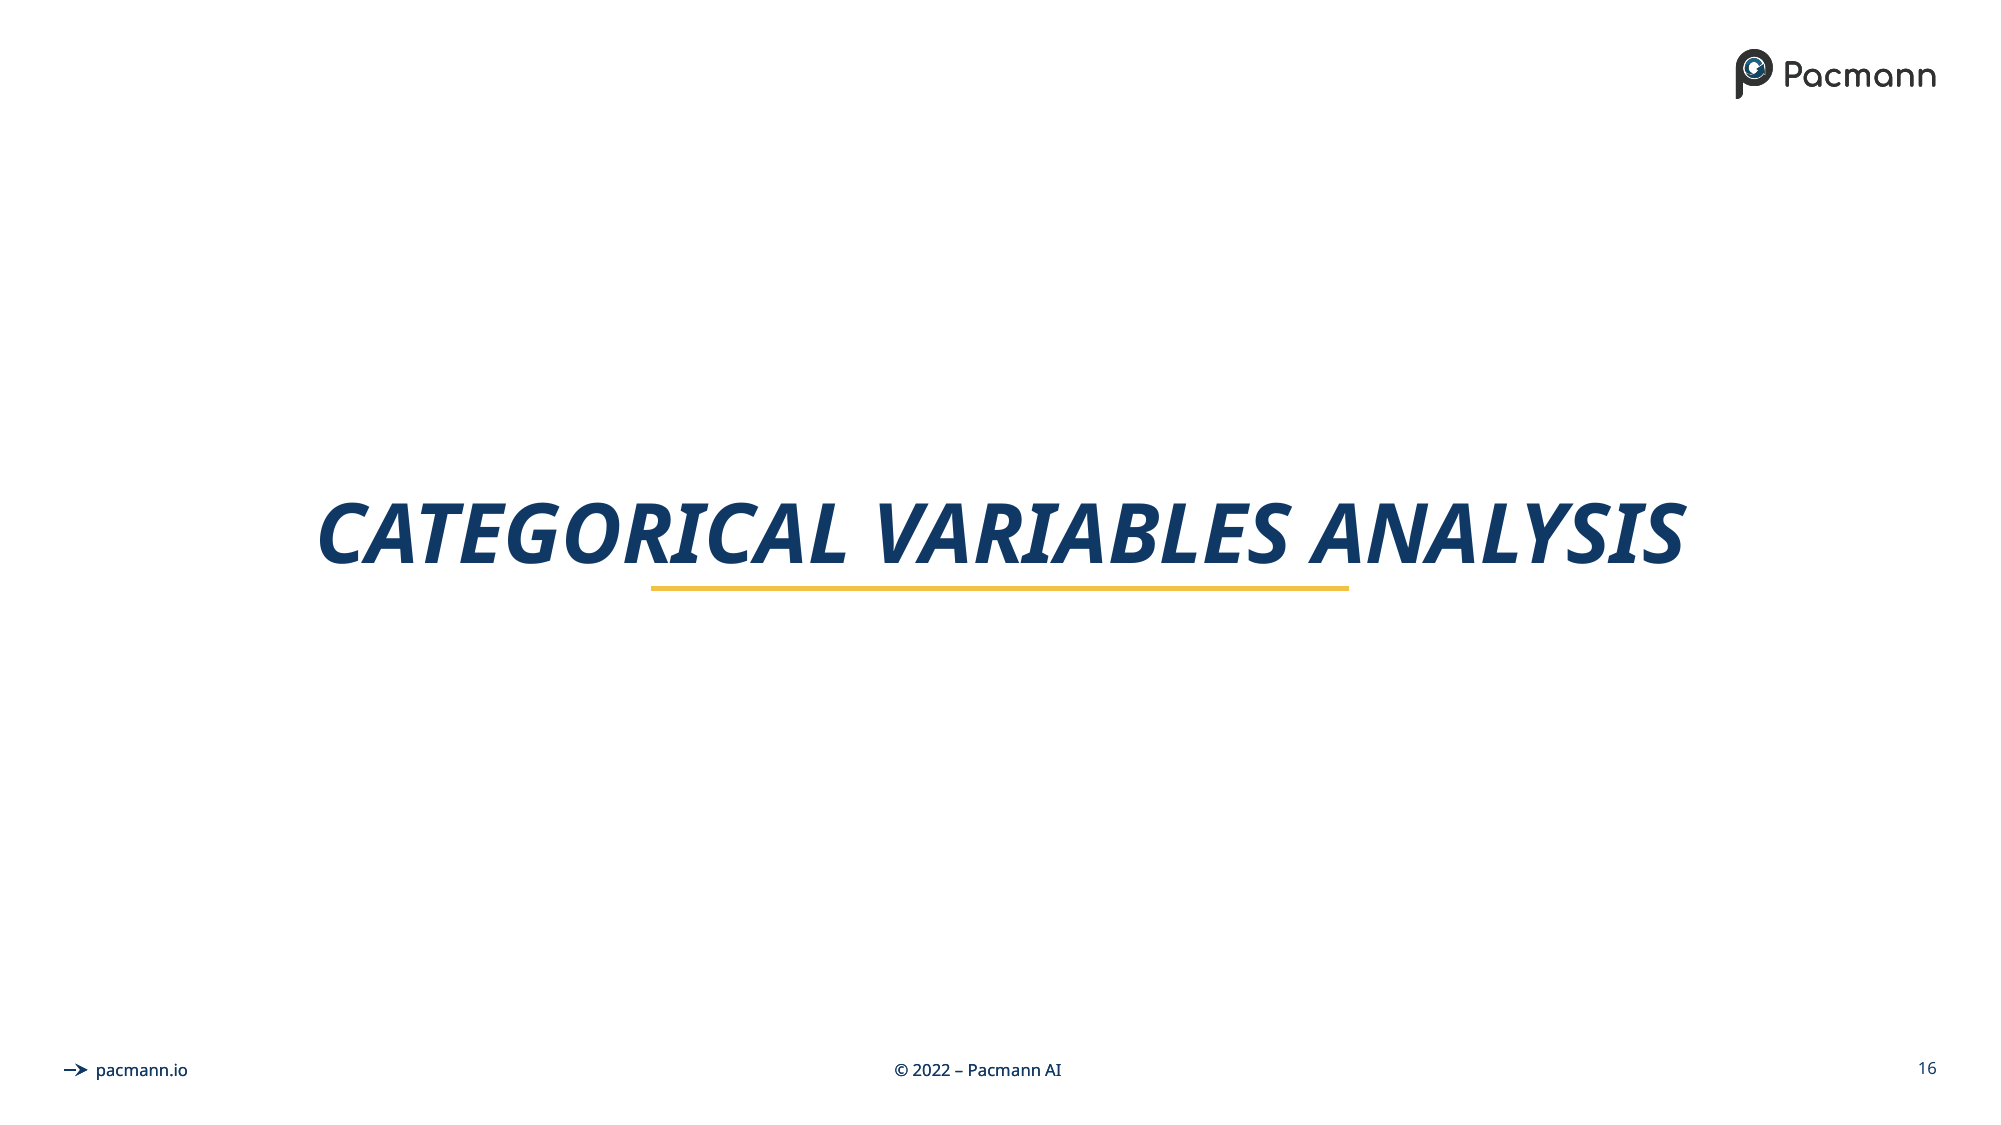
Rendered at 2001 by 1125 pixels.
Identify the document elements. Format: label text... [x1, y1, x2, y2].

picture [1707, 36, 1966, 112]
title CATEGORICAL VARIABLES ANALYSIS [51, 441, 1952, 589]
